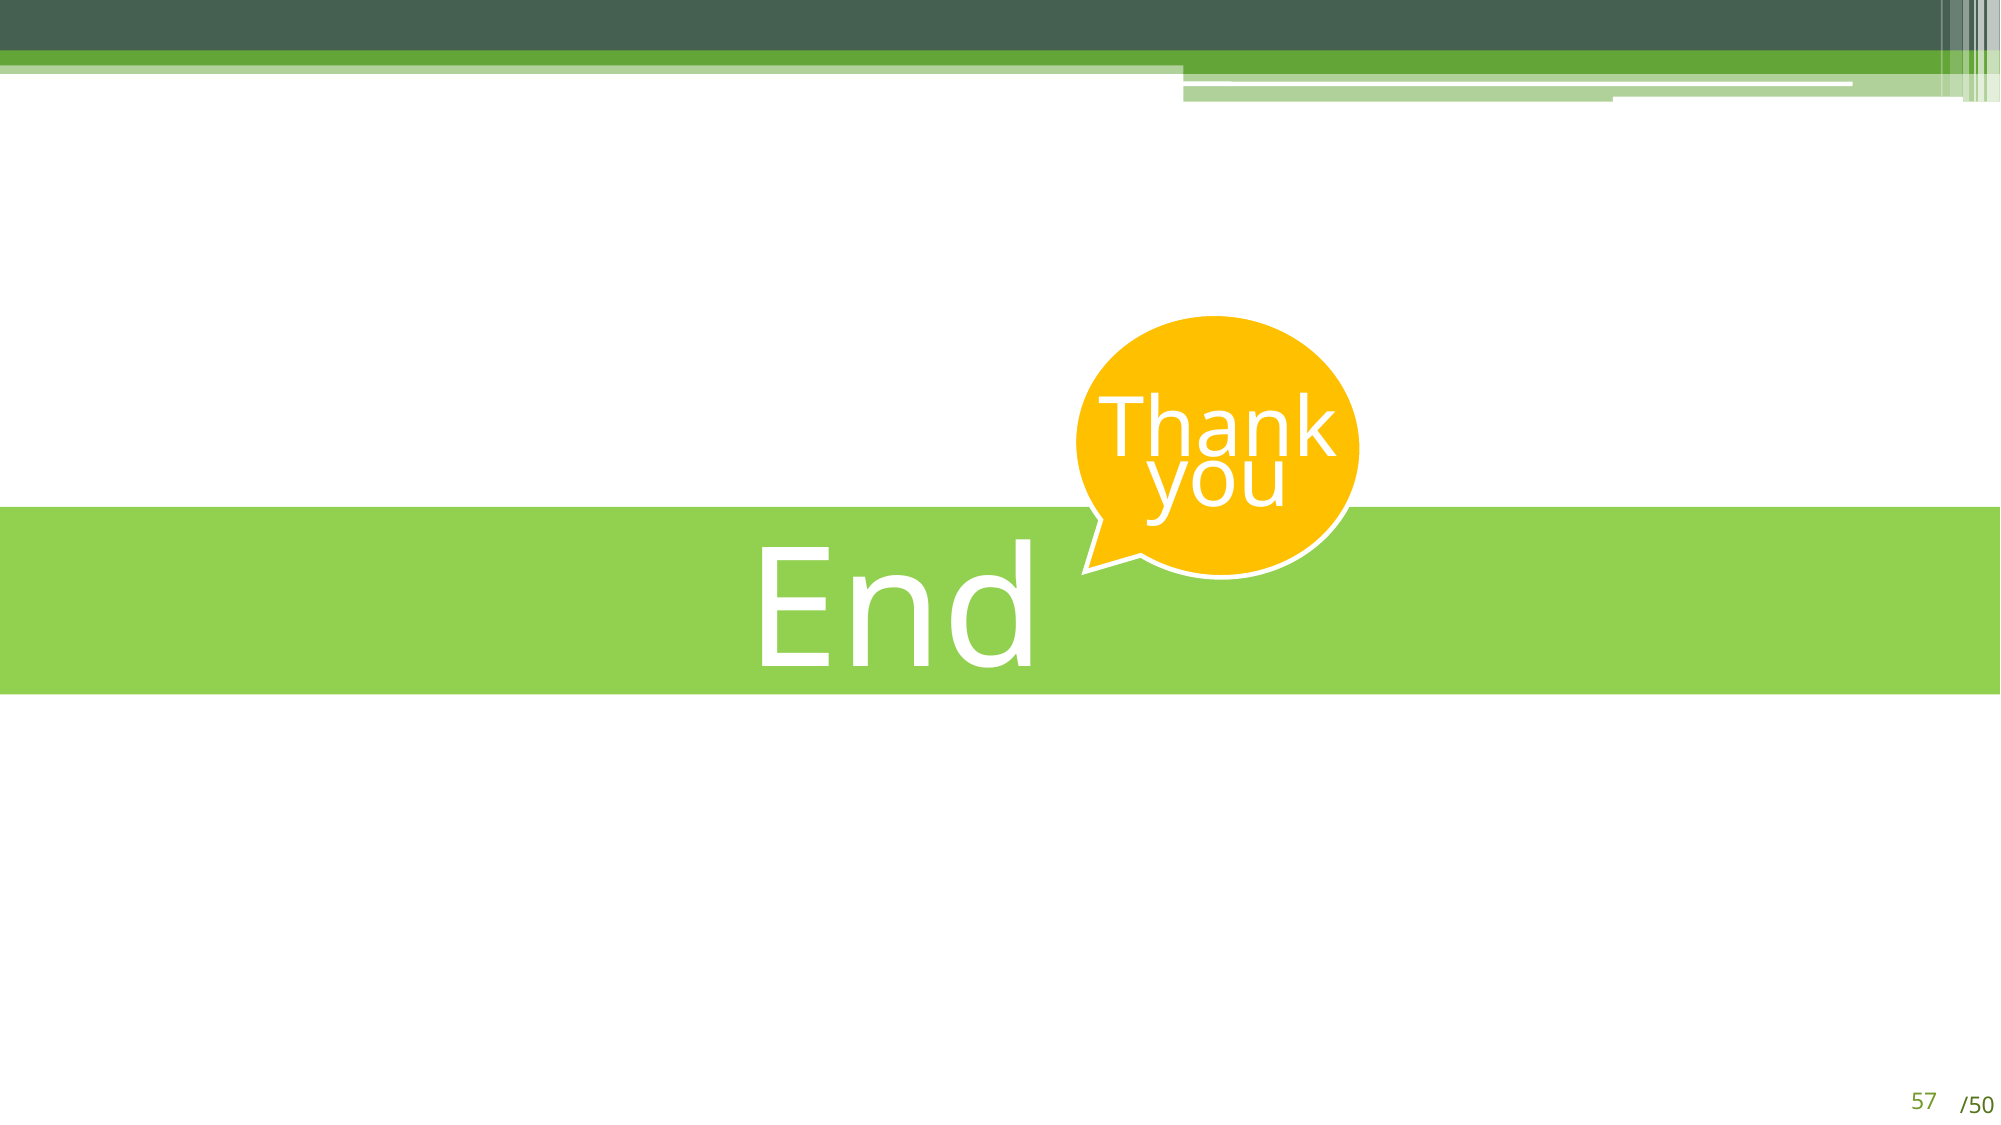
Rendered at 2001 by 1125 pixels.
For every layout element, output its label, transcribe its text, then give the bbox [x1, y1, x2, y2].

text_box [0, 506, 732, 695]
text_box End [732, 491, 1060, 707]
text_box [1084, 524, 1336, 578]
slide_number 56 [1785, 1065, 1953, 1125]
footer /50 [1953, 1083, 2000, 1124]
text_box [1060, 506, 2000, 695]
text_box Thank you [1083, 409, 1354, 524]
text_box [1073, 313, 1362, 492]
